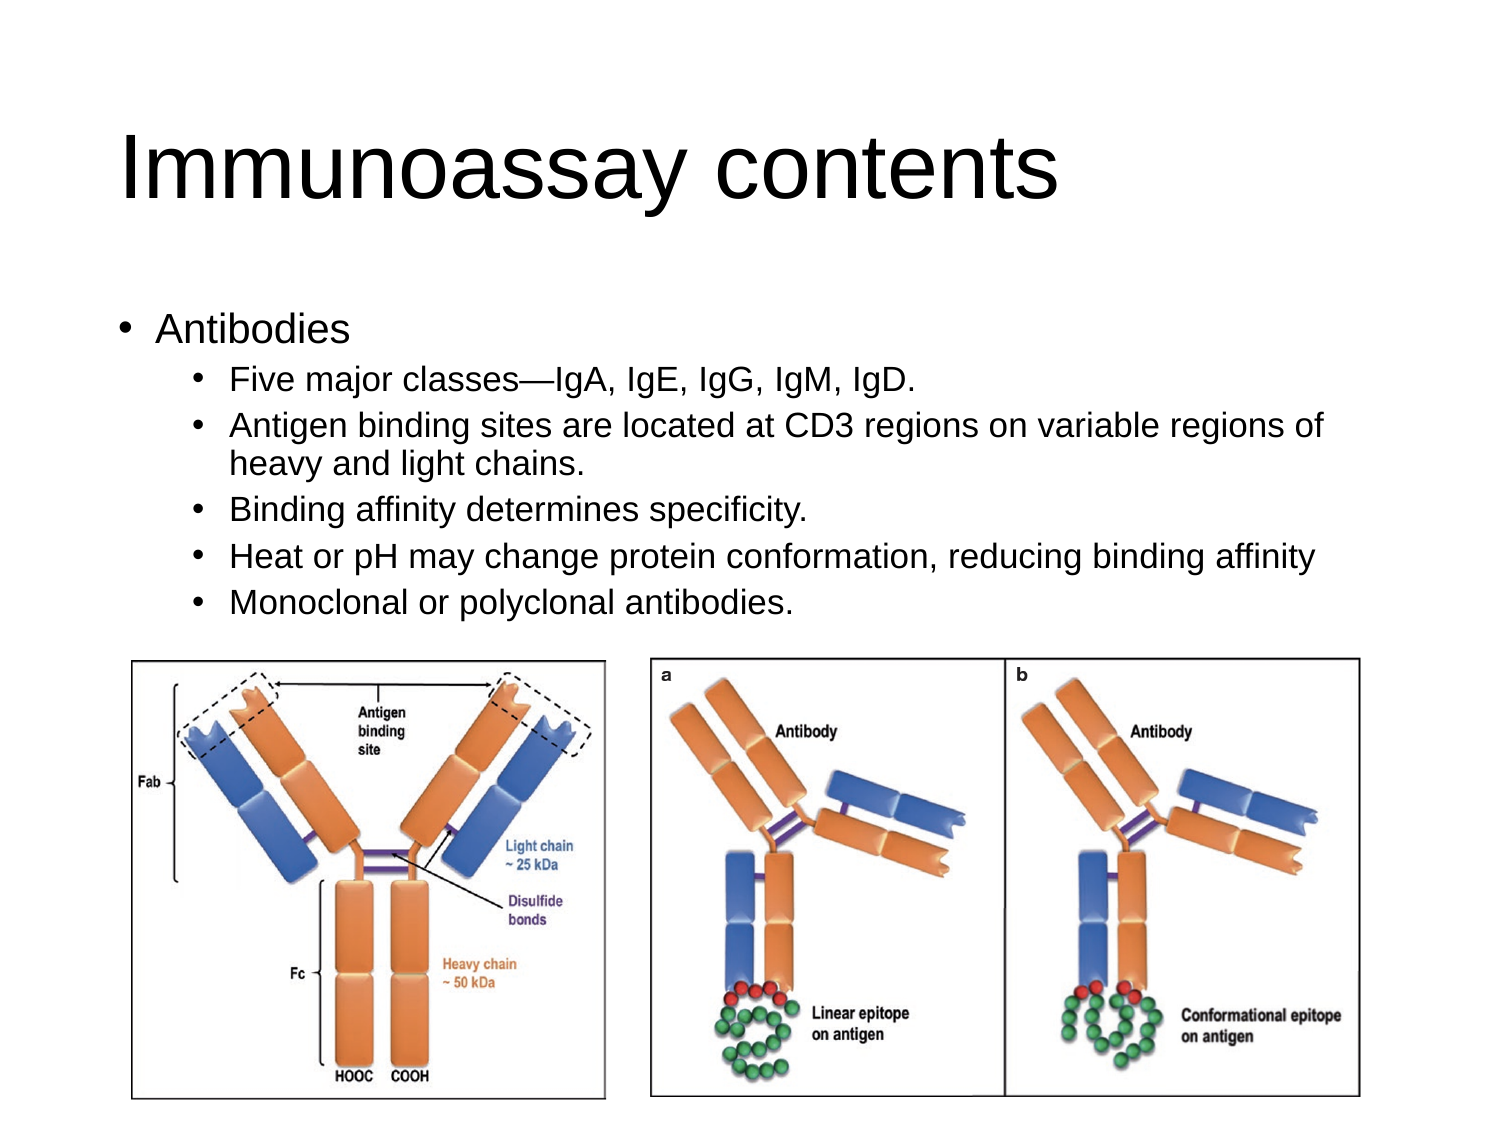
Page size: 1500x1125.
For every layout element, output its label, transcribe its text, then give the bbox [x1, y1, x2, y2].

picture [645, 653, 1363, 1098]
list Antibodies Five major classes—IgA, IgE, IgG, IgM, IgD. Antigen binding sites are located at CD3 regions on variable regions of heavy and light chains. Binding affinity determines specificity. Heat or pH may change protein conformation, reducing binding affinity Monoclonal or polyclonal antibodies. [103, 299, 1397, 634]
title Immunoassay contents [103, 59, 1397, 278]
picture [126, 658, 609, 1104]
